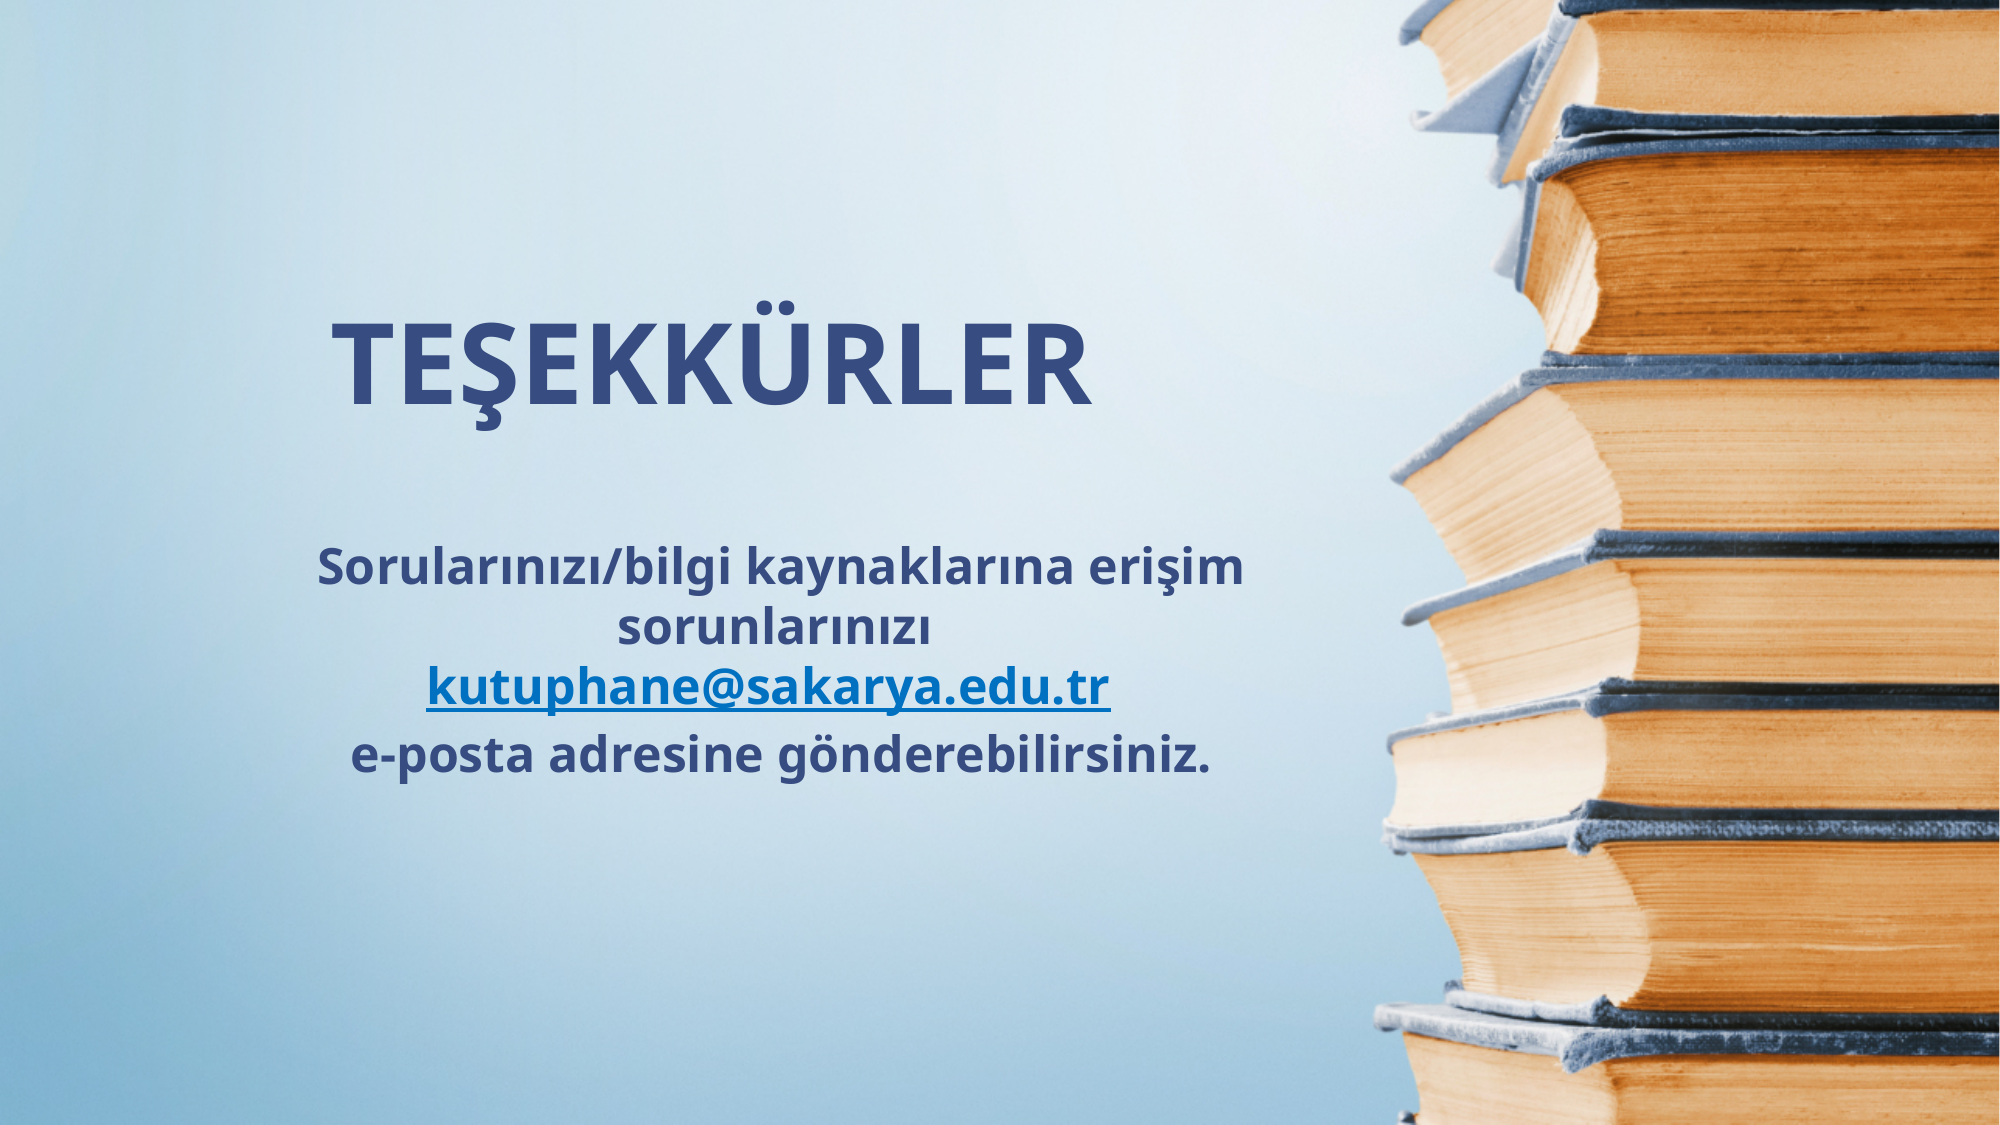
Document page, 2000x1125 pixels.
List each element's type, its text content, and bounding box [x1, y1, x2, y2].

picture [0, 0, 2000, 1125]
list TEŞEKKÜRLER [137, 78, 1288, 906]
text_box Sorularınızı/bilgi kaynaklarına erişim sorunlarınızı kutuphane@sakarya.edu.tr e-posta adresine gönderebilirsiniz. [281, 527, 1282, 790]
